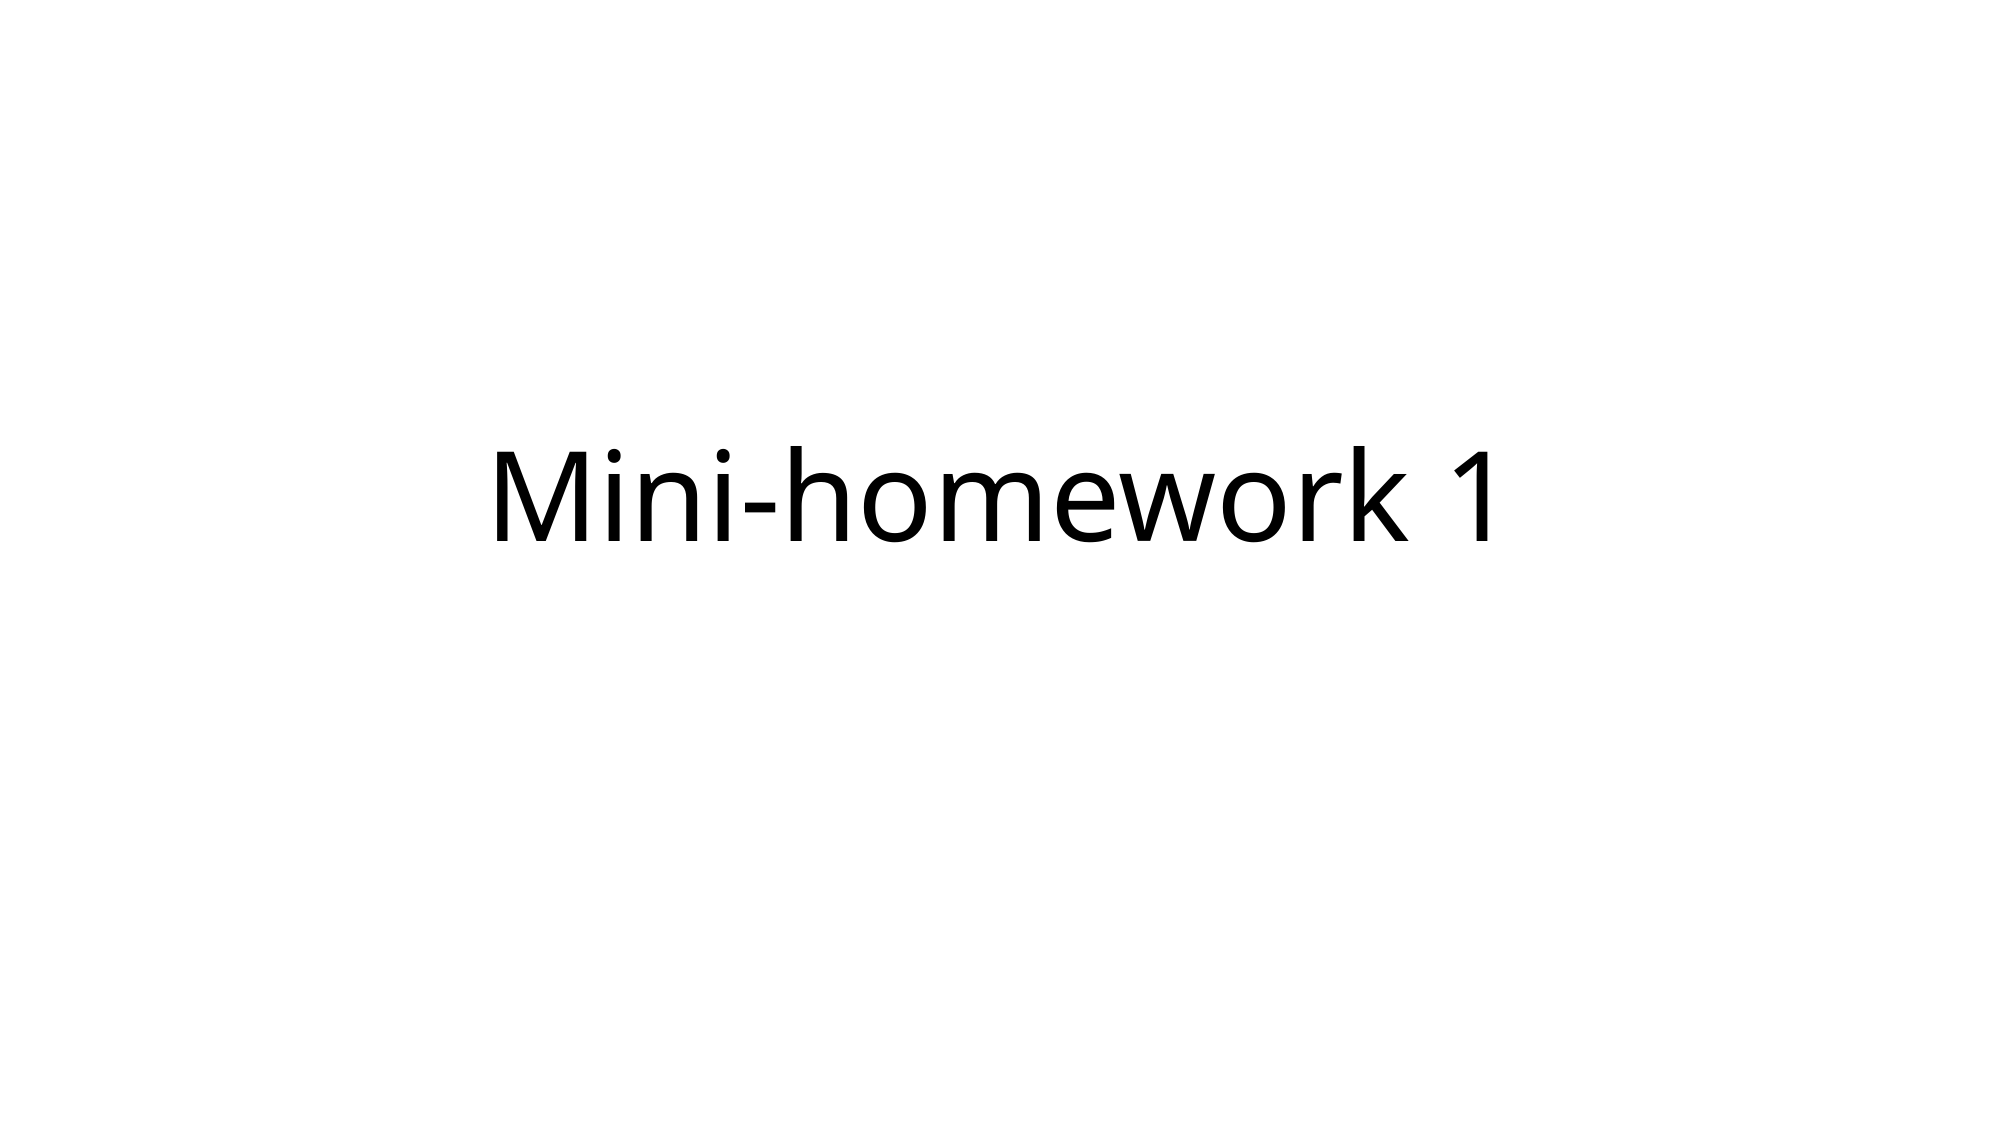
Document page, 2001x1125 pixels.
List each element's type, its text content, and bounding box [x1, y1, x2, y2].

title Mini-homework 1 [249, 184, 1750, 576]
